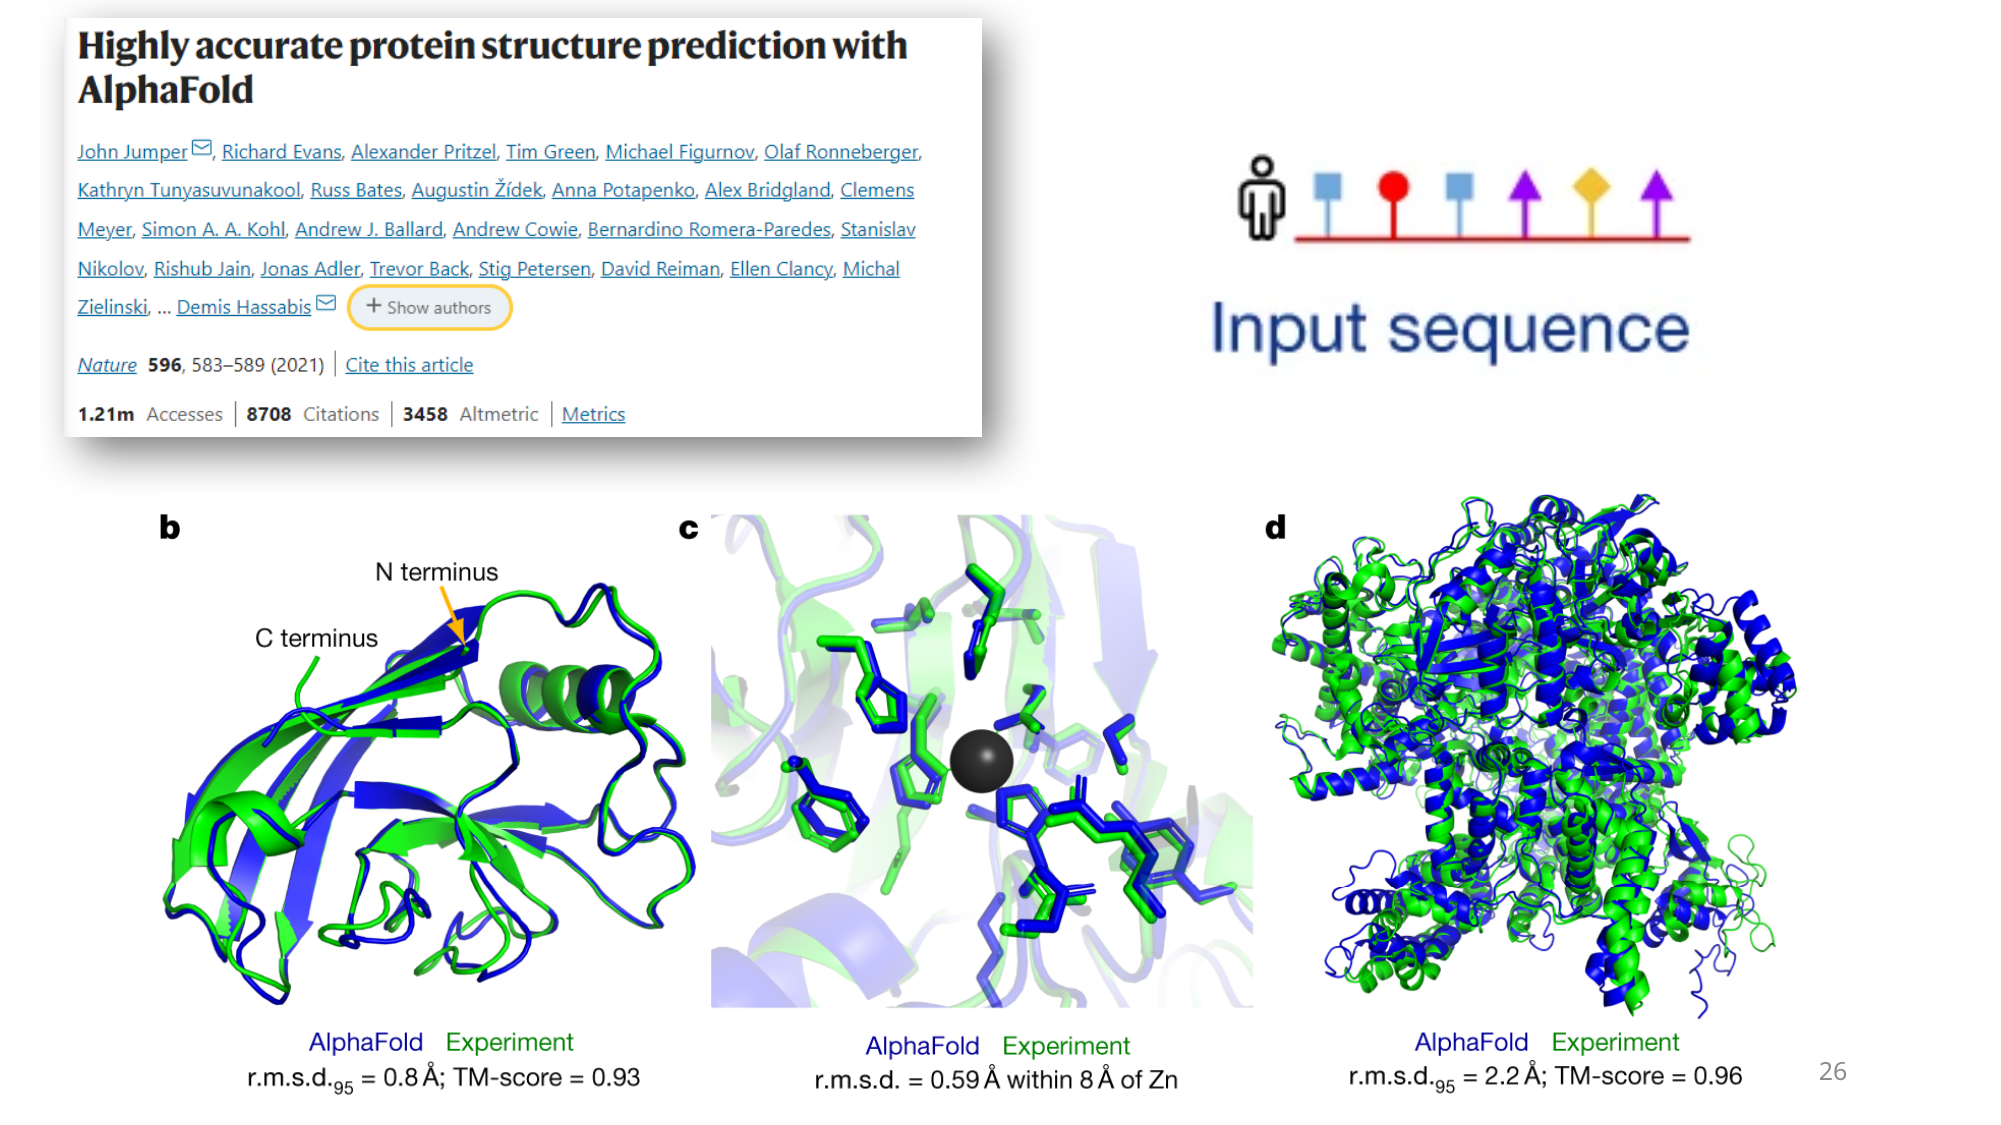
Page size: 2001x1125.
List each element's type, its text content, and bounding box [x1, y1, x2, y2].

picture [1197, 116, 1723, 378]
slide_number 26 [1807, 1042, 1863, 1103]
picture [64, 18, 982, 437]
picture [156, 476, 1807, 1107]
